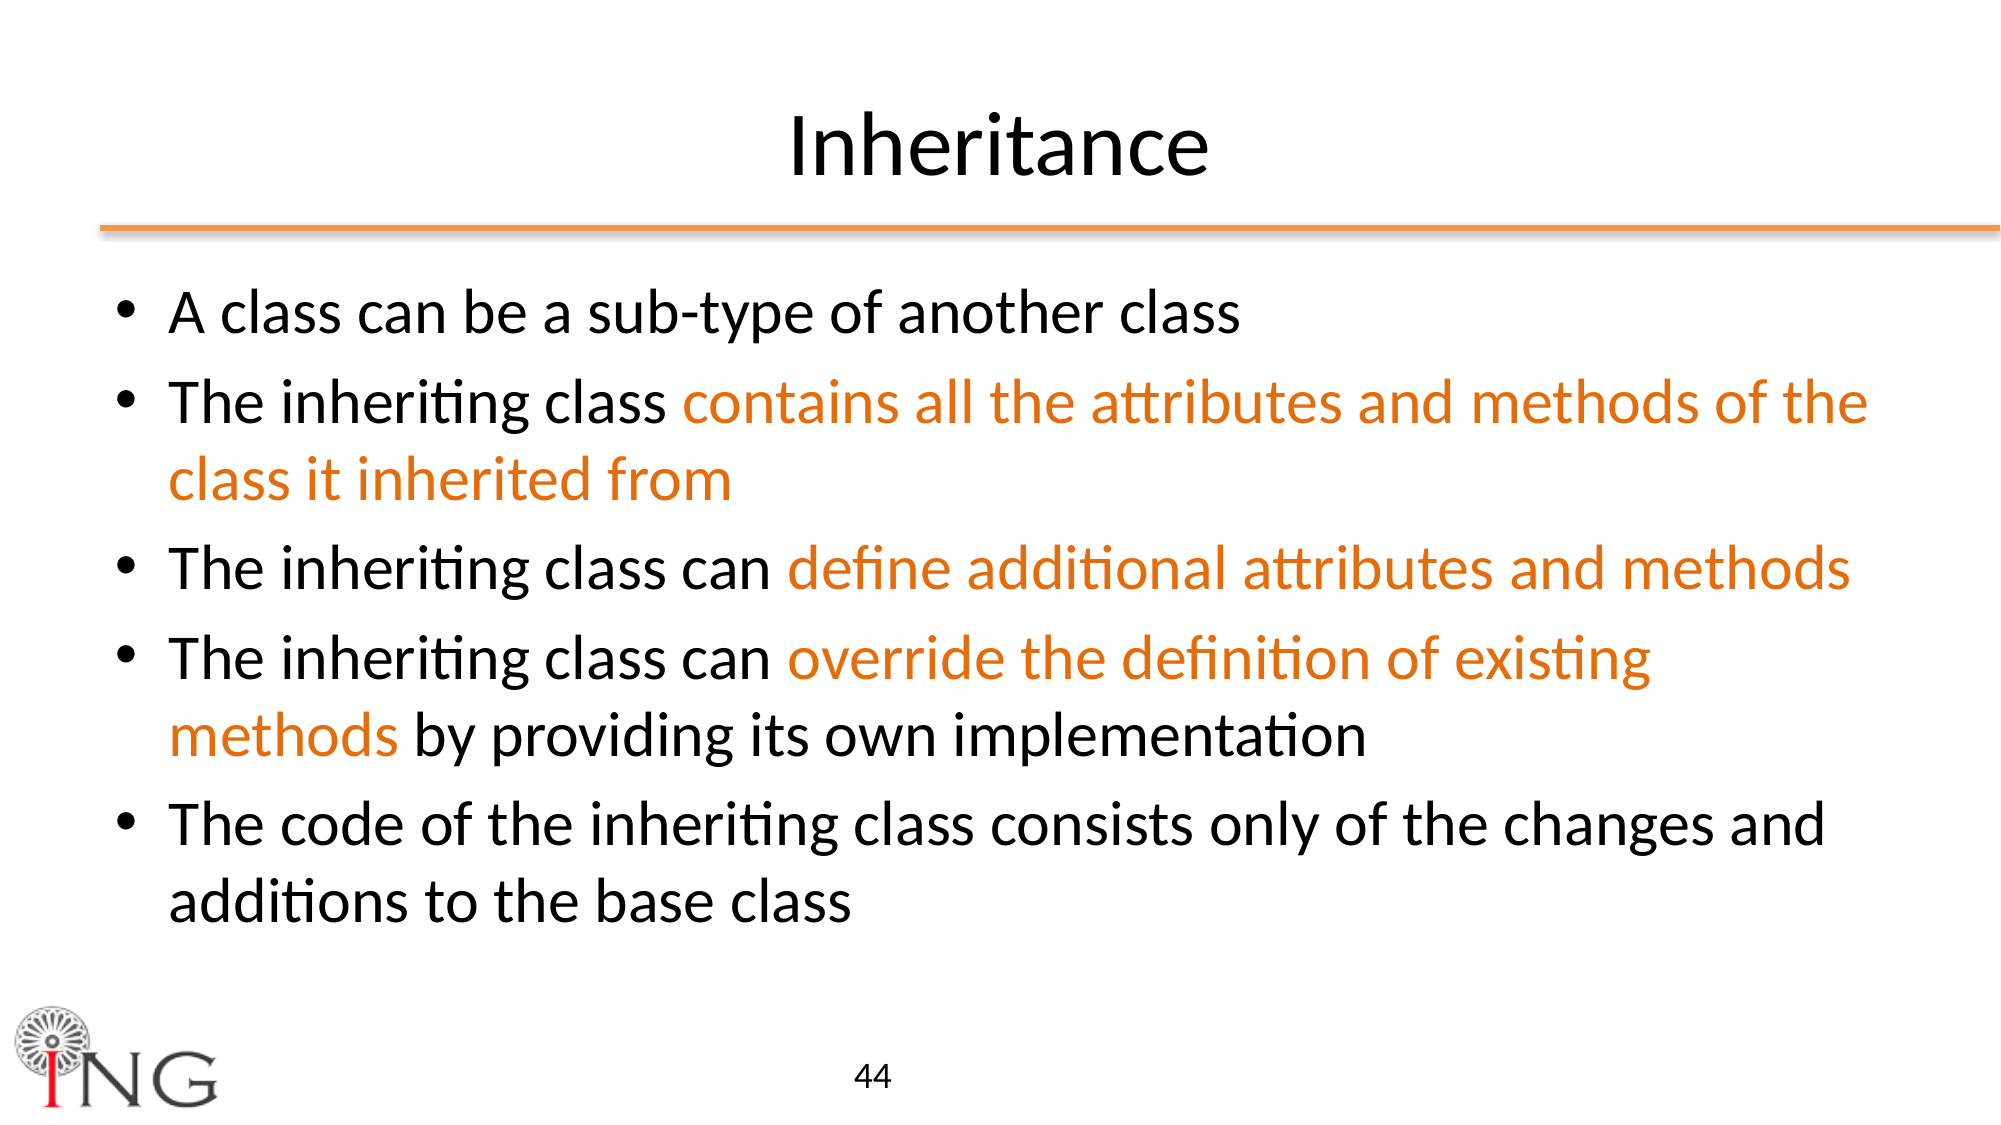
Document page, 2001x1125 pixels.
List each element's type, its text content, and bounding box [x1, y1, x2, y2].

slide_number 44 [839, 1043, 1900, 1104]
picture [0, 987, 244, 1125]
title Inheritance [99, 45, 1900, 233]
list A class can be a sub-type of another class The inheriting class contains all the attributes and methods of the class it inherited from The inheriting class can define additional attributes and methods The inheriting class can override the definition of existing methods by providing its own implementation The code of the inheriting class consists only of the changes and additions to the base class [99, 262, 1900, 1005]
